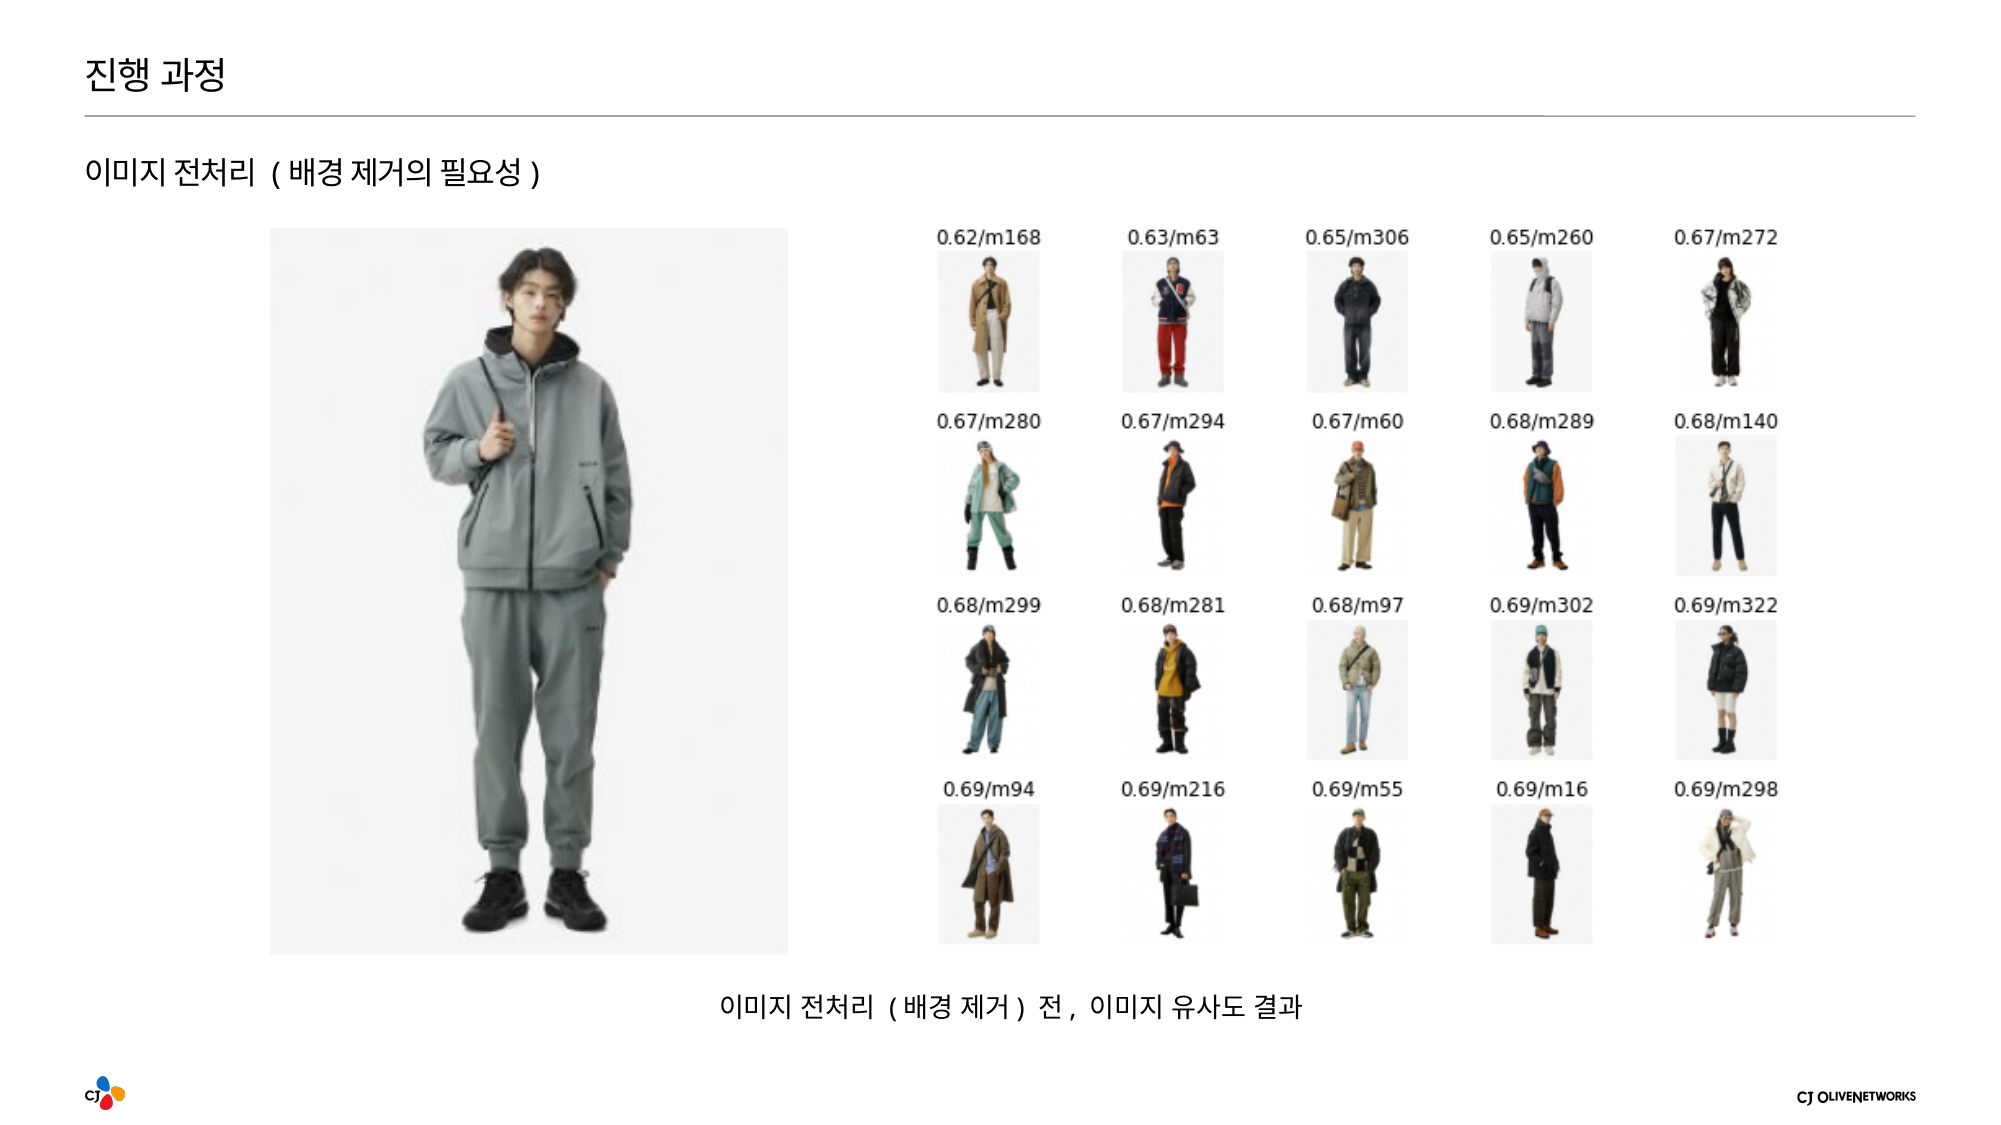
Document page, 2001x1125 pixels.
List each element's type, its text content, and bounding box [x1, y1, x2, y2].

list 이미지 전처리 (배경 제거의 필요성) [84, 149, 1916, 229]
picture [270, 228, 788, 955]
text_box 이미지 전처리 (배경 제거) 전, 이미지 유사도 결과 [649, 986, 1373, 1066]
list 진행 과정 [84, 45, 1591, 110]
picture [919, 204, 1826, 987]
picture [1797, 1091, 1916, 1106]
picture [80, 1071, 130, 1115]
